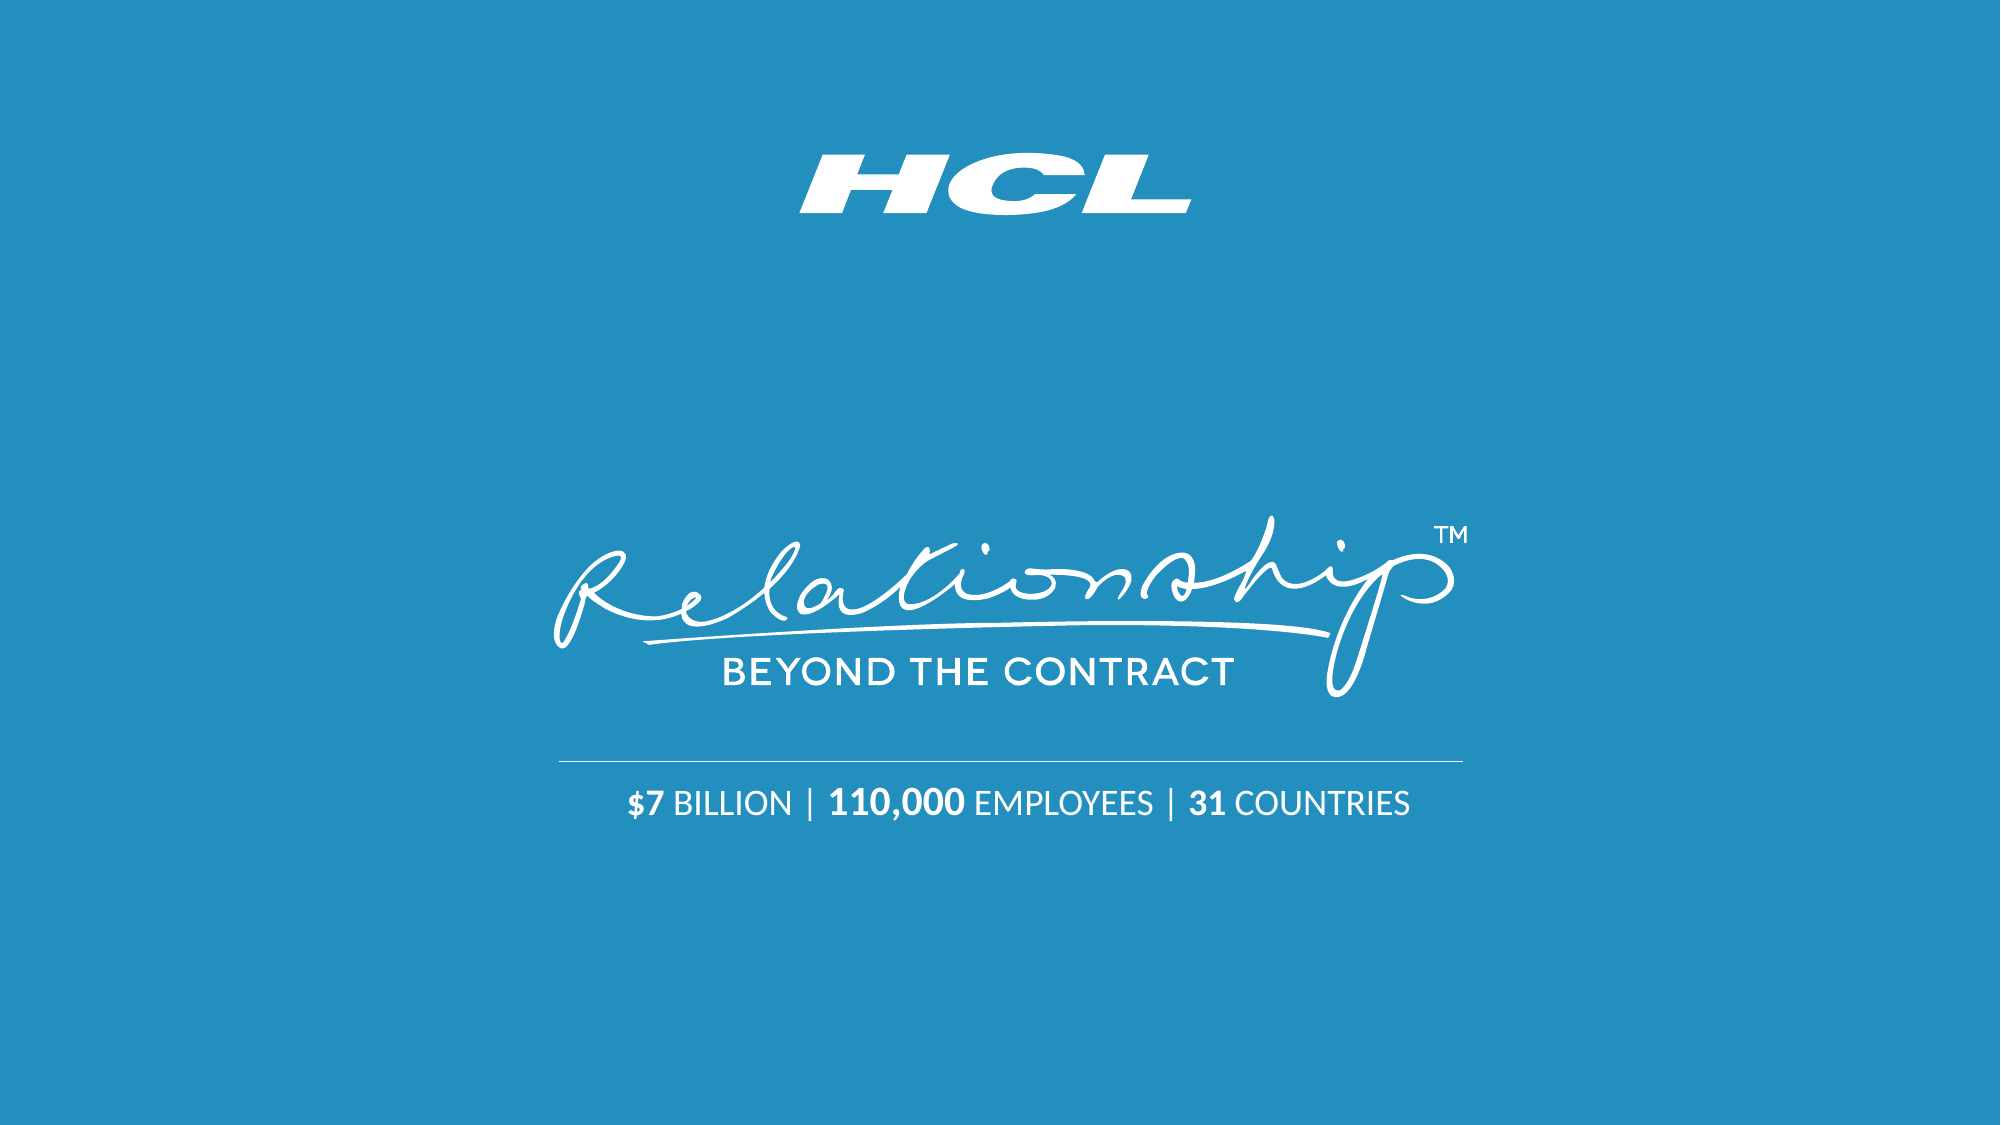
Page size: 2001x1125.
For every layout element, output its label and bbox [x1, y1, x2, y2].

text_box [0, 0, 2000, 1125]
